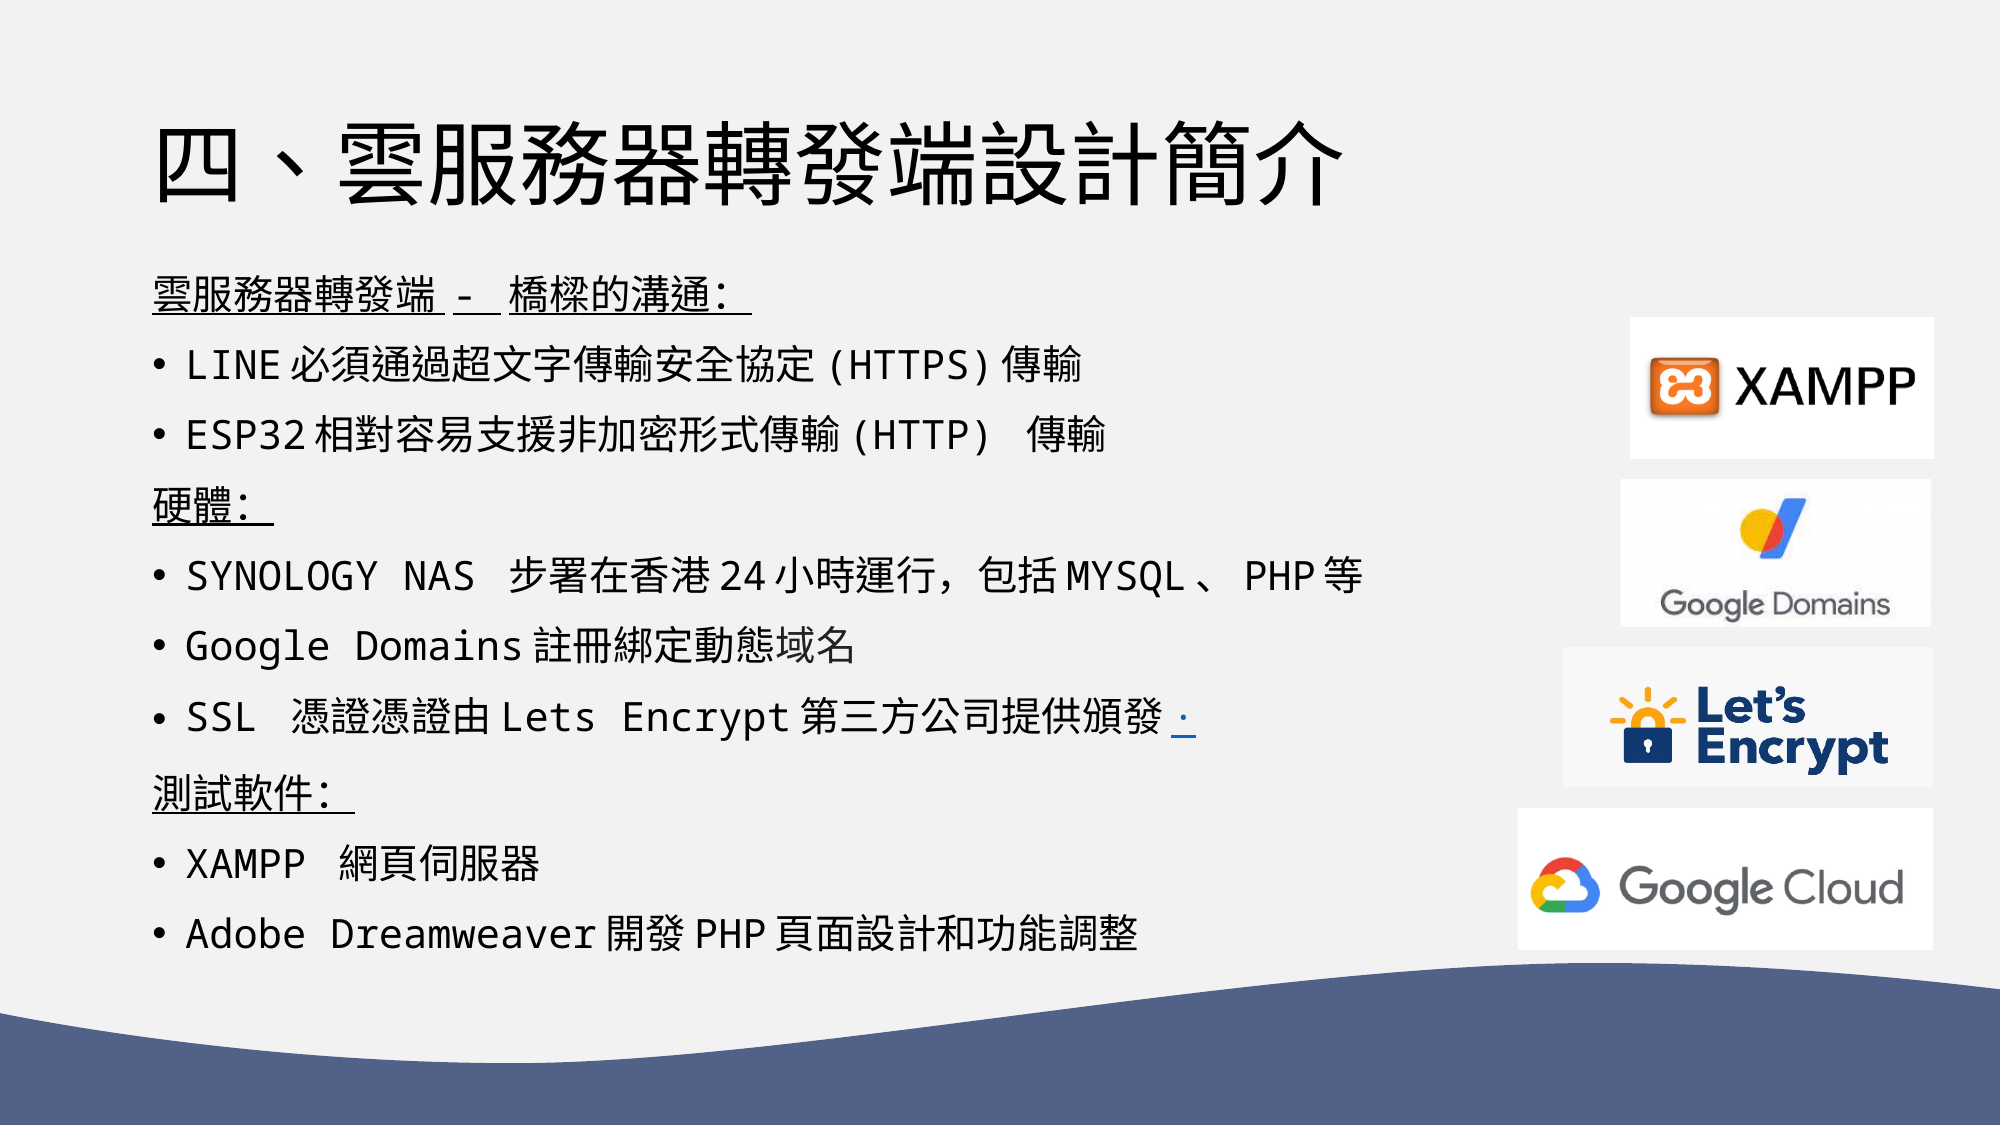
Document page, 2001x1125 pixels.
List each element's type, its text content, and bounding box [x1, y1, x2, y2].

text_box [0, 961, 2000, 1125]
picture [1620, 479, 1932, 627]
title 四、雲服務器轉發端設計簡介 [137, 59, 1863, 256]
list 雲服務器轉發端 - 橋樑的溝通： LINE必須通過超文字傳輸安全協定(HTTPS)傳輸 ESP32相對容易支援非加密形式傳輸(HTTP) 傳輸 硬體： SYNOLOGY NAS 步署在香港24小時運行，包括MYSQL、PHP等 Google Domains註冊綁定動態域名 SSL 憑證憑證由Lets Encrypt第三方公司提供頒發· 測試軟件： XAMPP 網頁伺服器 Adobe Dreamweaver開發PHP頁面設計和功能調整 [137, 256, 1863, 971]
picture [1517, 808, 1934, 950]
picture [1630, 317, 1934, 459]
picture [1563, 647, 1934, 787]
